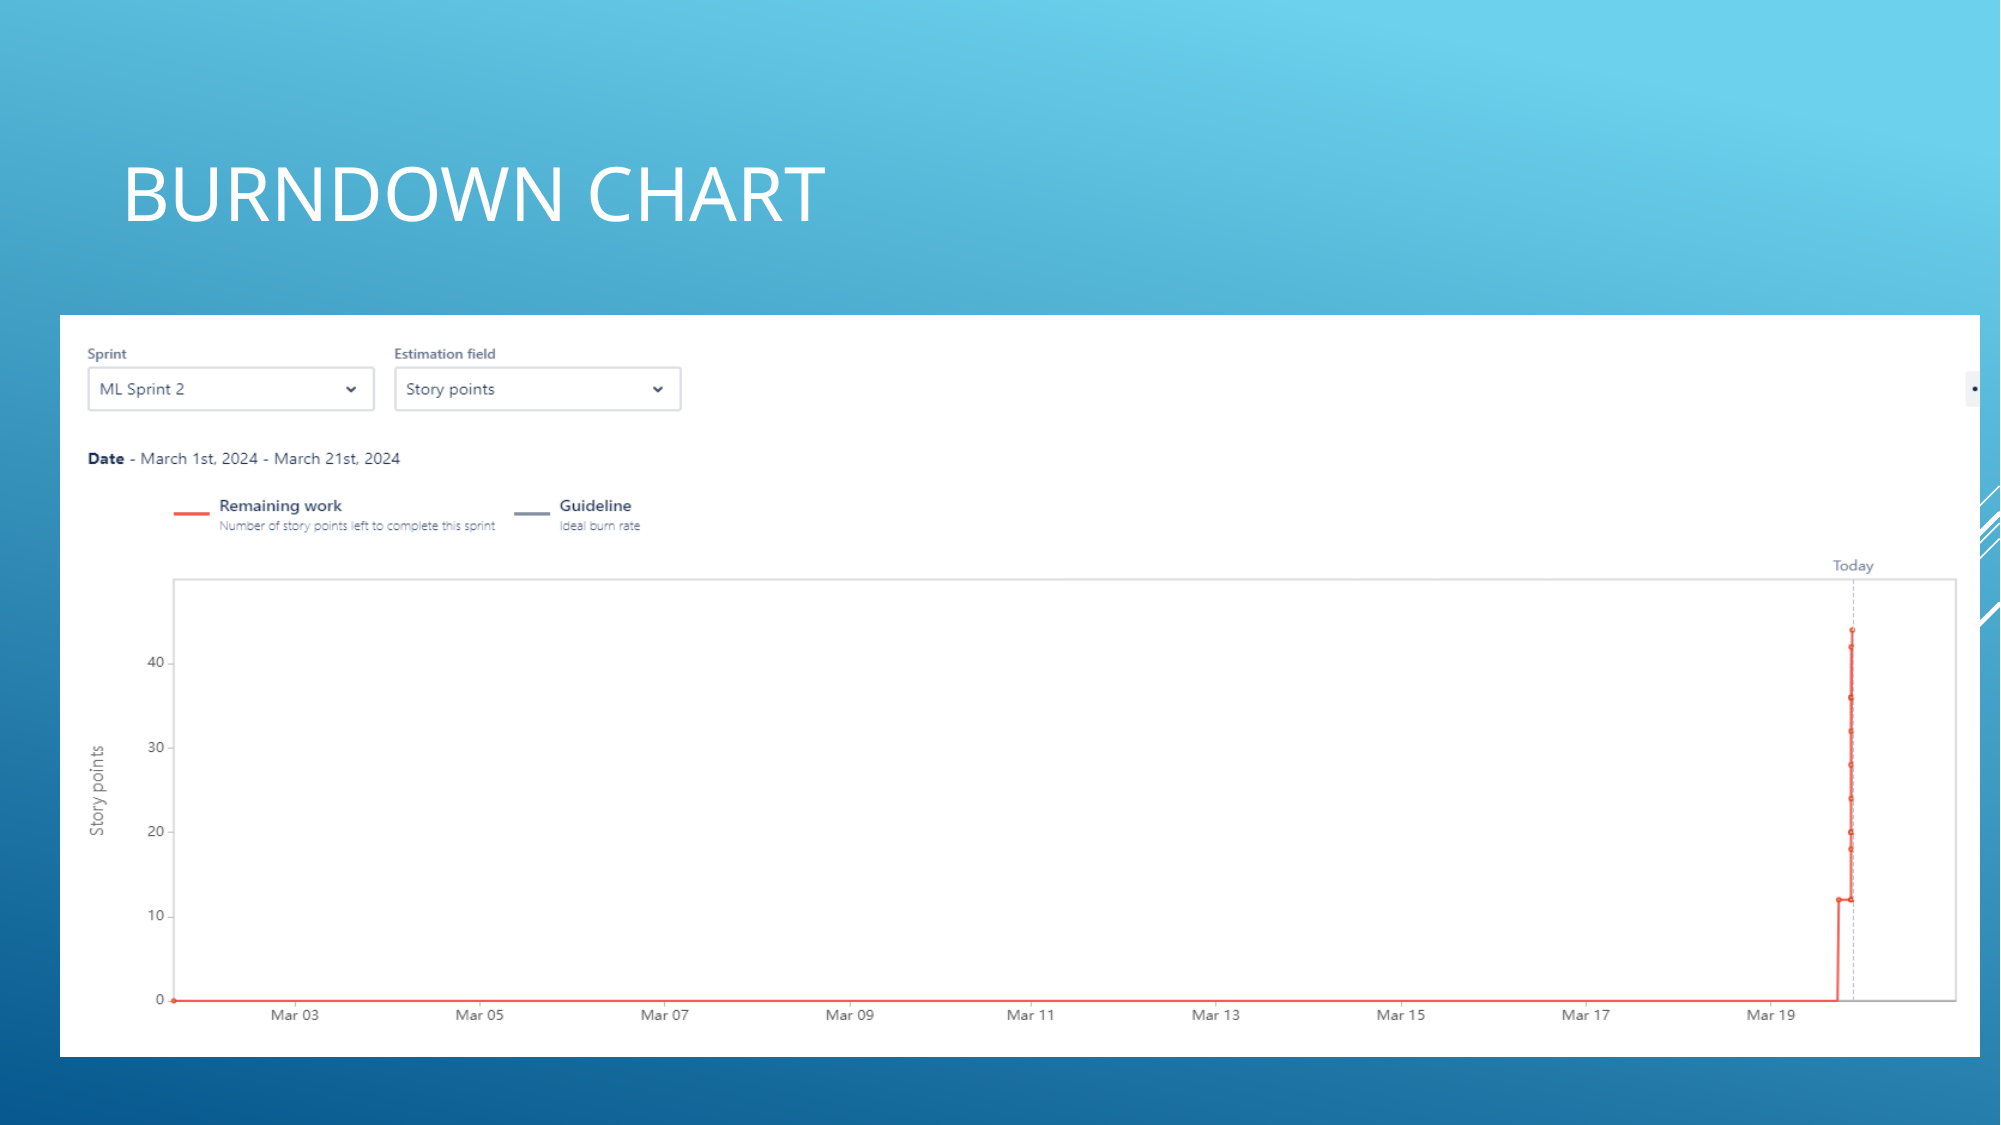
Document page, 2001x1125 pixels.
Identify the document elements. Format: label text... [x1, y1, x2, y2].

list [60, 314, 1980, 1058]
title Burndown Chart [106, 67, 1532, 314]
